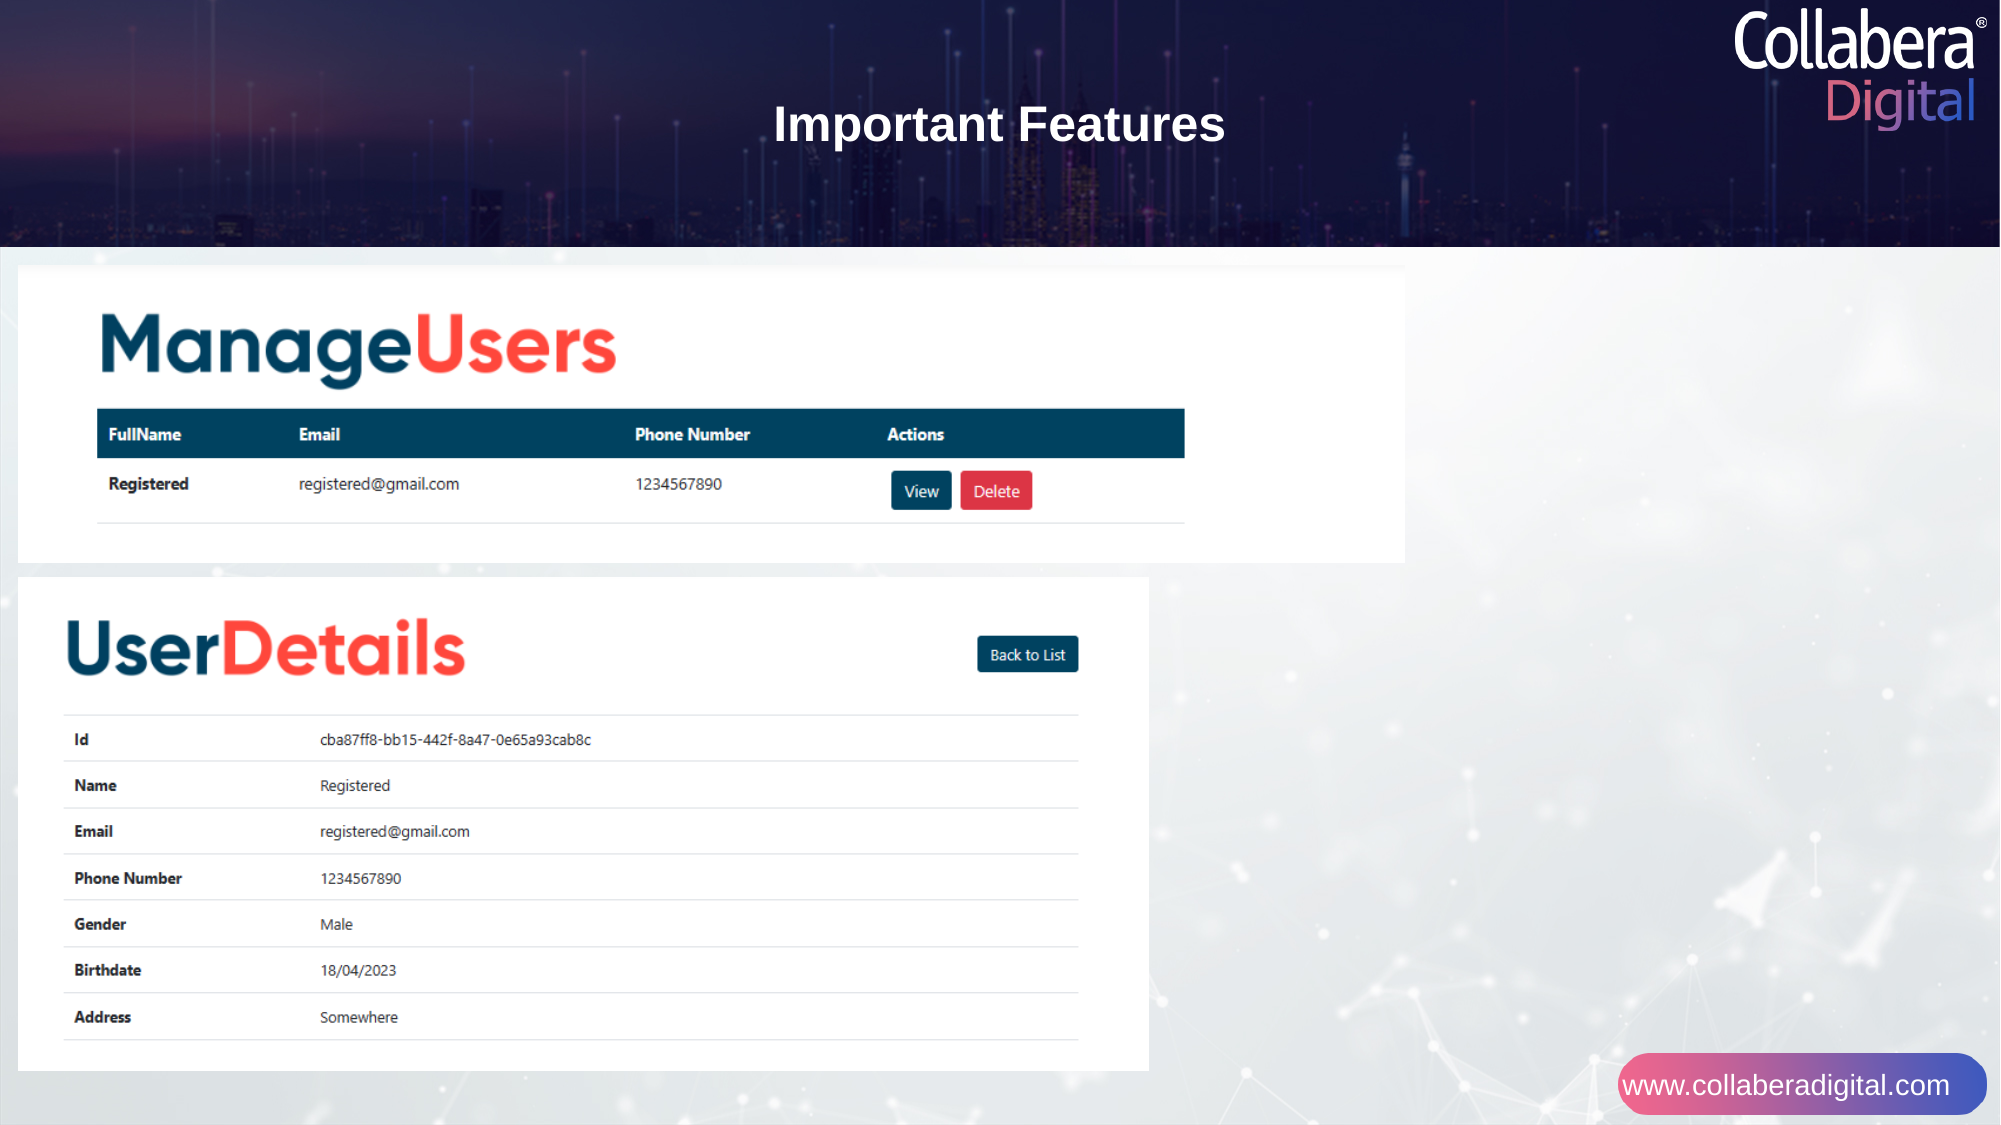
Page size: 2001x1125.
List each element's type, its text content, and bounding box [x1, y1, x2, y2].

text_box Important Features [692, 84, 1307, 160]
picture [0, 0, 2000, 1125]
